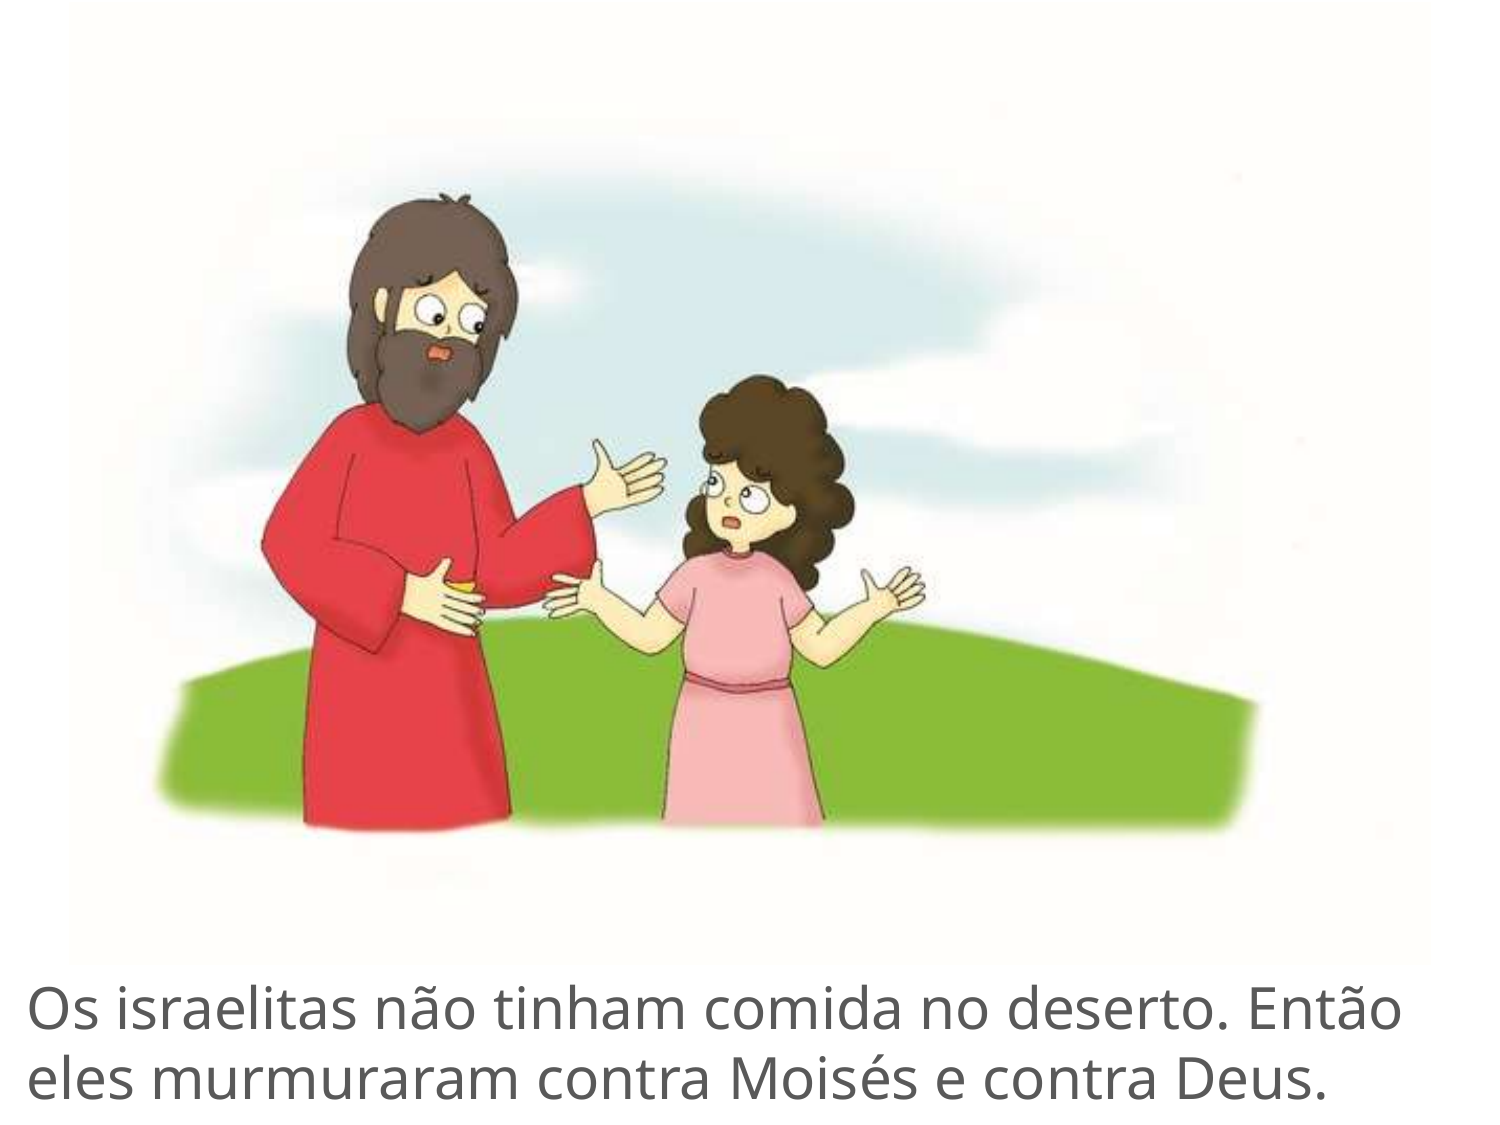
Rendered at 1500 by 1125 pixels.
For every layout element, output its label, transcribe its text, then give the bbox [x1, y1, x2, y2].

text_box Os israelitas não tinham comida no deserto. Então eles murmuraram contra Moisés e contra Deus. [11, 964, 1483, 1119]
picture [69, 1, 1431, 965]
